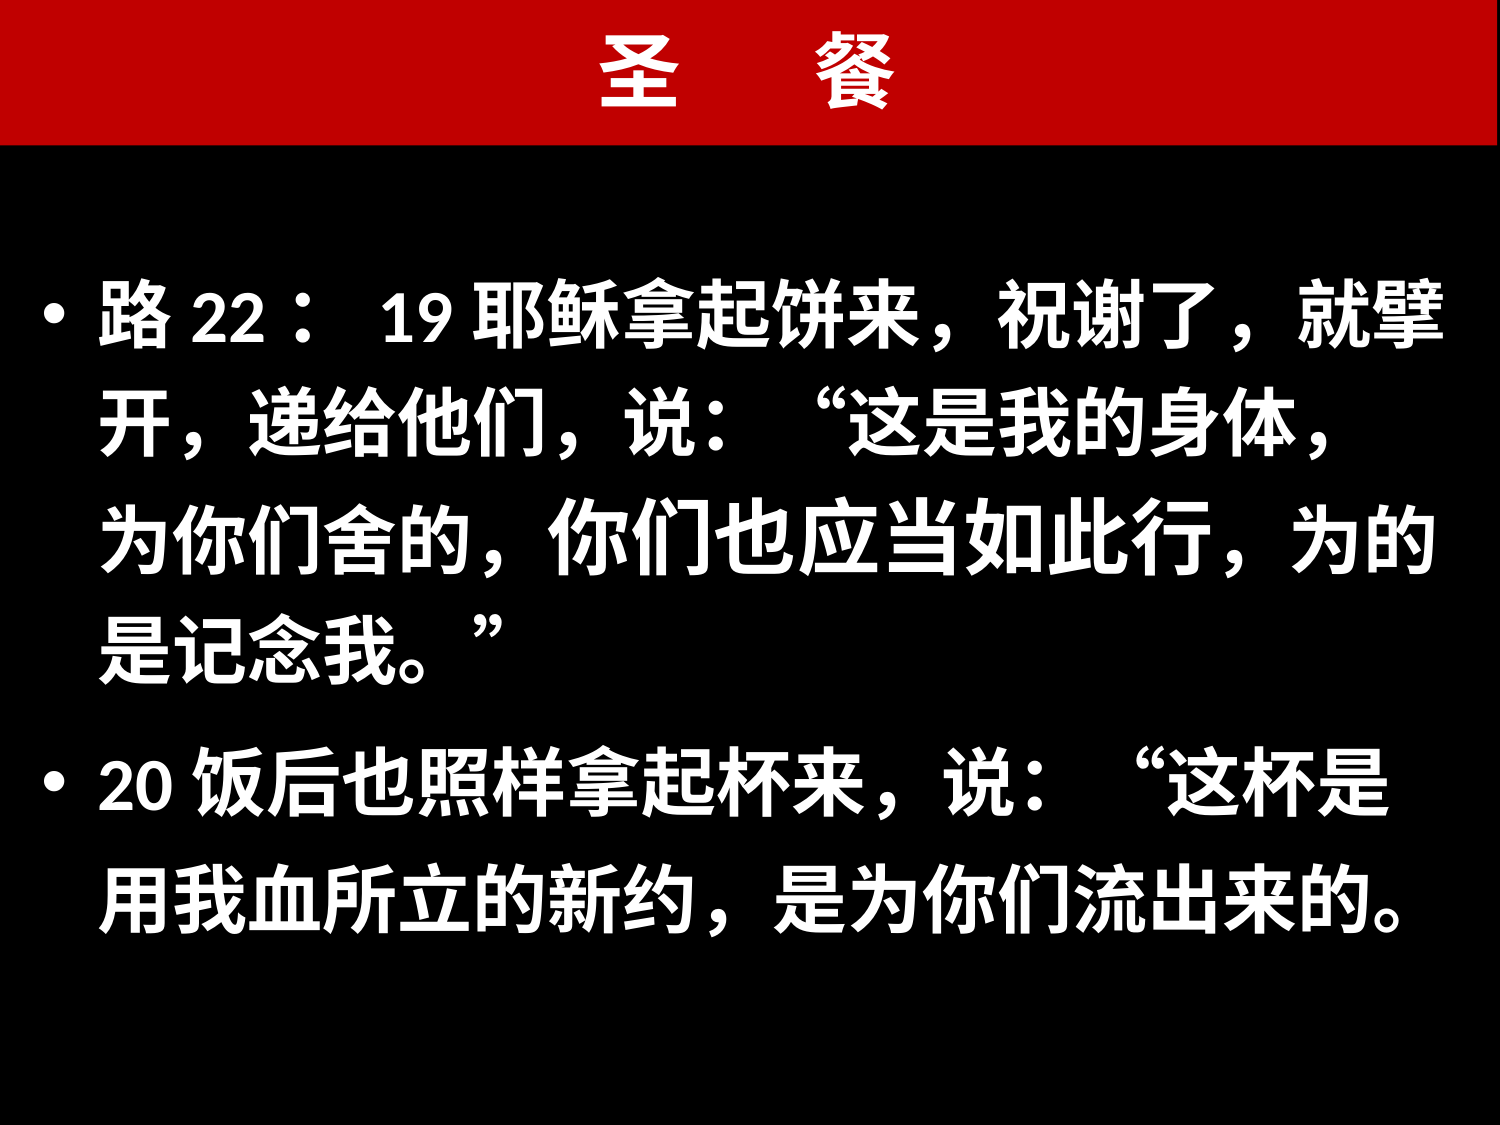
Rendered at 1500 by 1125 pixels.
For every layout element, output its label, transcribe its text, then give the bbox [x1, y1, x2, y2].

list 路22：19耶稣拿起饼来，祝谢了，就擘开，递给他们，说：“这是我的身体，为你们舍的，你们也应当如此行，为的是记念我。” 20饭后也照样拿起杯来，说：“这杯是用我血所立的新约，是为你们流出来的。 [26, 145, 1462, 1005]
title 圣 餐 [0, 0, 1498, 146]
